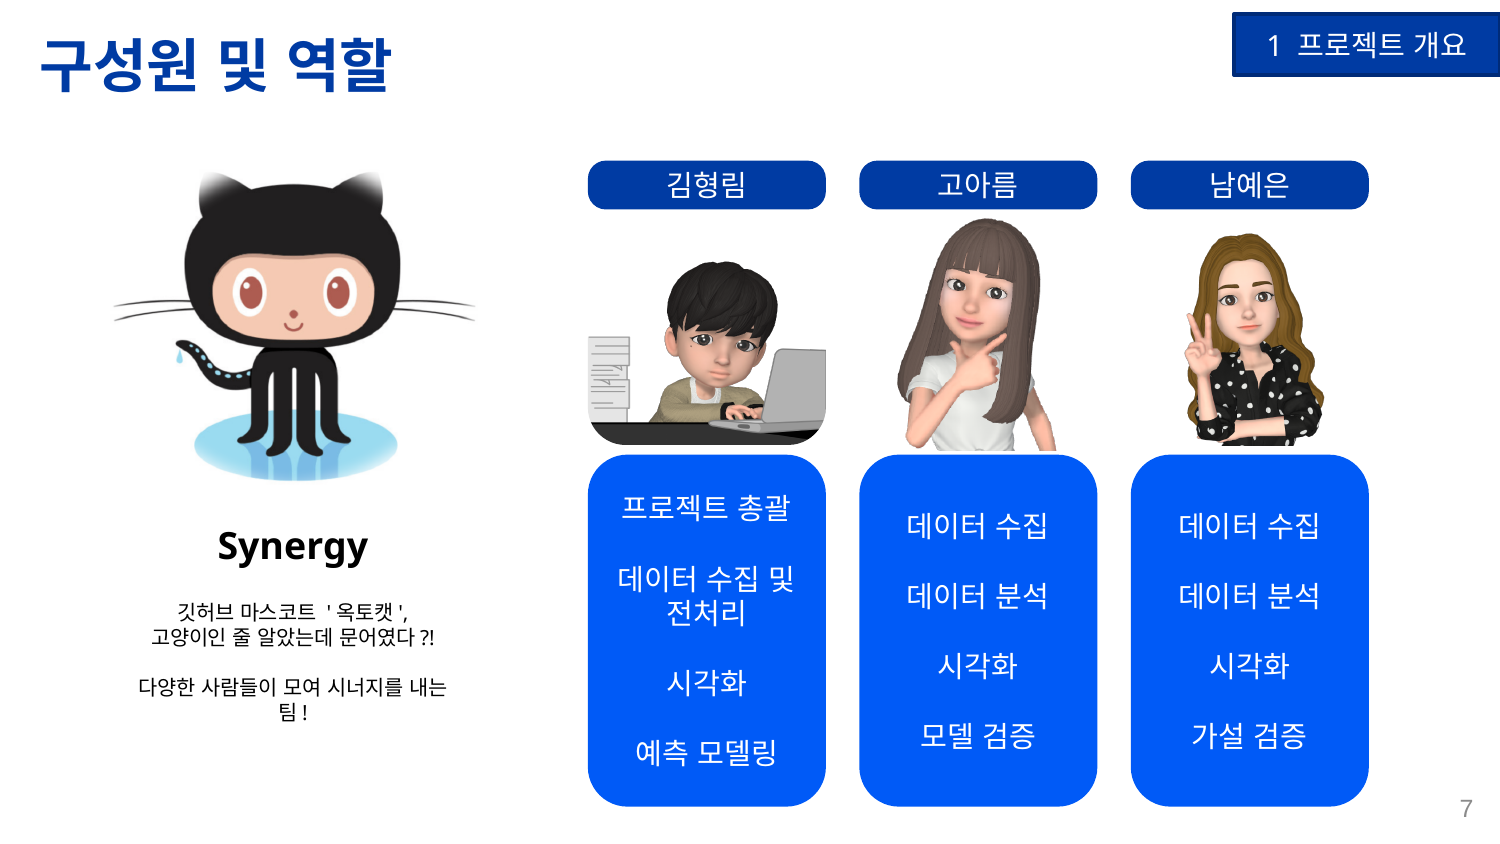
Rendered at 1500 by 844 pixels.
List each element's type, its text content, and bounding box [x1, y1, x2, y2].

text_box [585, 217, 828, 448]
picture [1142, 218, 1370, 446]
text_box 김형림 [585, 158, 828, 212]
text_box 남예은 [1128, 158, 1371, 212]
picture [96, 144, 489, 507]
text_box 1 프로젝트 개요 [1232, 12, 1500, 77]
picture [857, 209, 1100, 451]
text_box 데이터 수집 데이터 분석 시각화 모델 검증 [857, 460, 1100, 809]
text_box 프로젝트 총괄 데이터 수집 및 전처리 시각화 예측 모델링 [585, 452, 828, 809]
text_box 고아름 [857, 158, 1100, 207]
slide_number 7 [1151, 784, 1489, 830]
text_box Synergy 깃허브 마스코트 '옥토캣', 고양이인 줄 알았는데 문어였다?! 다양한 사람들이 모여 시너지를 내는 팀! [107, 515, 479, 715]
text_box 데이터 수집 데이터 분석 시각화 가설 검증 [1128, 454, 1371, 804]
title 구성원 및 역할 [24, 14, 1291, 109]
